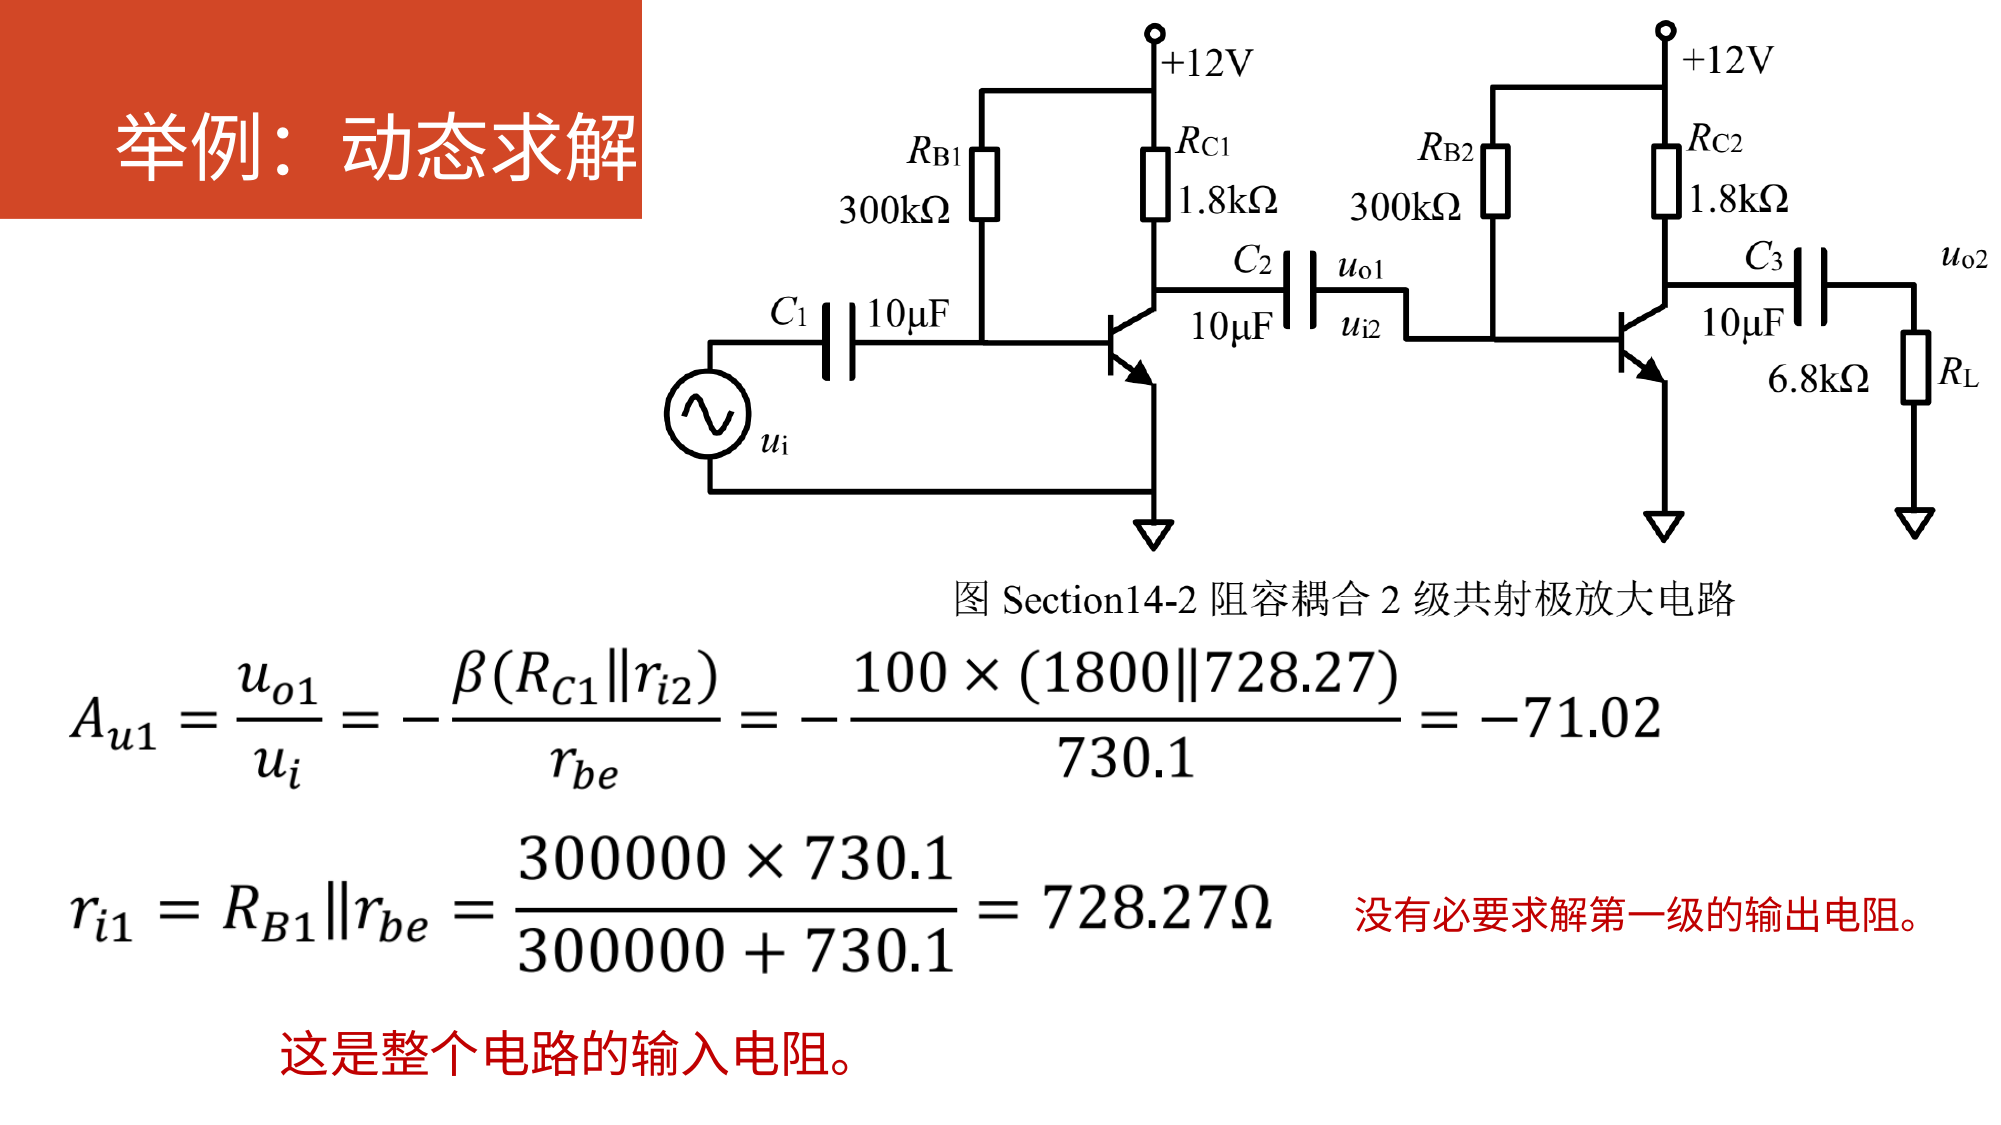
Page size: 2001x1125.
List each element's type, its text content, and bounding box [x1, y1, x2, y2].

picture [67, 822, 1286, 985]
list 这是整个电路的输入电阻。 [225, 985, 895, 1110]
title 举例：动态求解 [99, 0, 642, 199]
picture [67, 0, 2000, 800]
text_box 没有必要求解第一级的输出电阻。 [1286, 859, 1955, 985]
